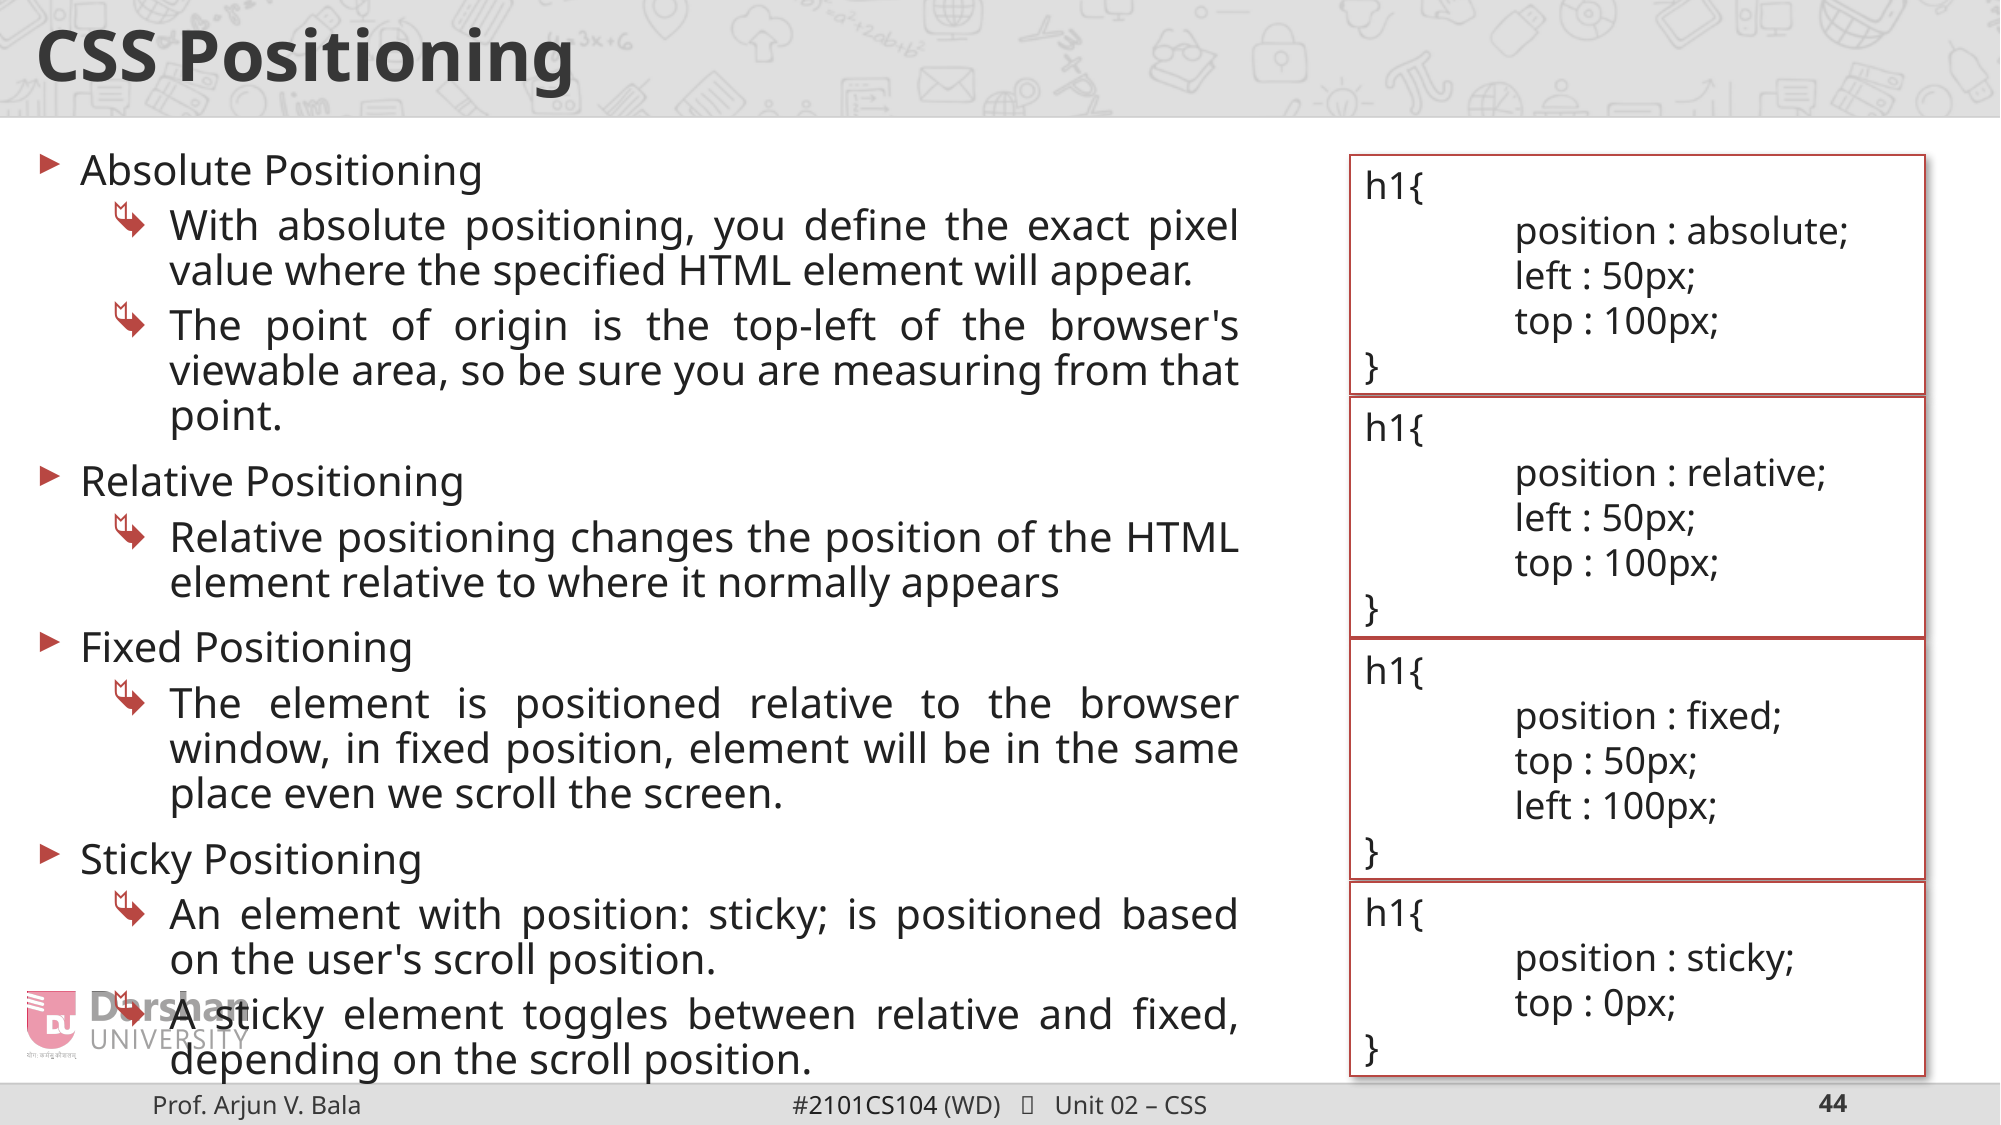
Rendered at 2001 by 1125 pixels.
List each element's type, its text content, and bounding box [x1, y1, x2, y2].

text_box h1{ position : absolute; left : 50px; top : 100px; } [1349, 154, 1926, 395]
text_box h1{ position : fixed; top : 50px; left : 100px; } [1349, 638, 1926, 880]
text_box h1{ position : relative; left : 50px; top : 100px; } [1349, 396, 1926, 638]
text_box h1{ position : sticky; top : 0px; } [1349, 881, 1926, 1077]
list Absolute Positioning With absolute positioning, you define the exact pixel value where the specified HTML element will appear. The point of origin is the top-left of the browser's viewable area, so be sure you are measuring from that point. Relative Positioning Relative positioning changes the position of the HTML element relative to where it normally appears Fixed Positioning The element is positioned relative to the browser window, in fixed position, element will be in the same place even we scroll the screen. Sticky Positioning An element with position: sticky; is positioned based on the user's scroll position. A sticky element toggles between relative and fixed, depending on the scroll position. [21, 141, 1255, 1059]
title CSS Positioning [0, 0, 2000, 117]
